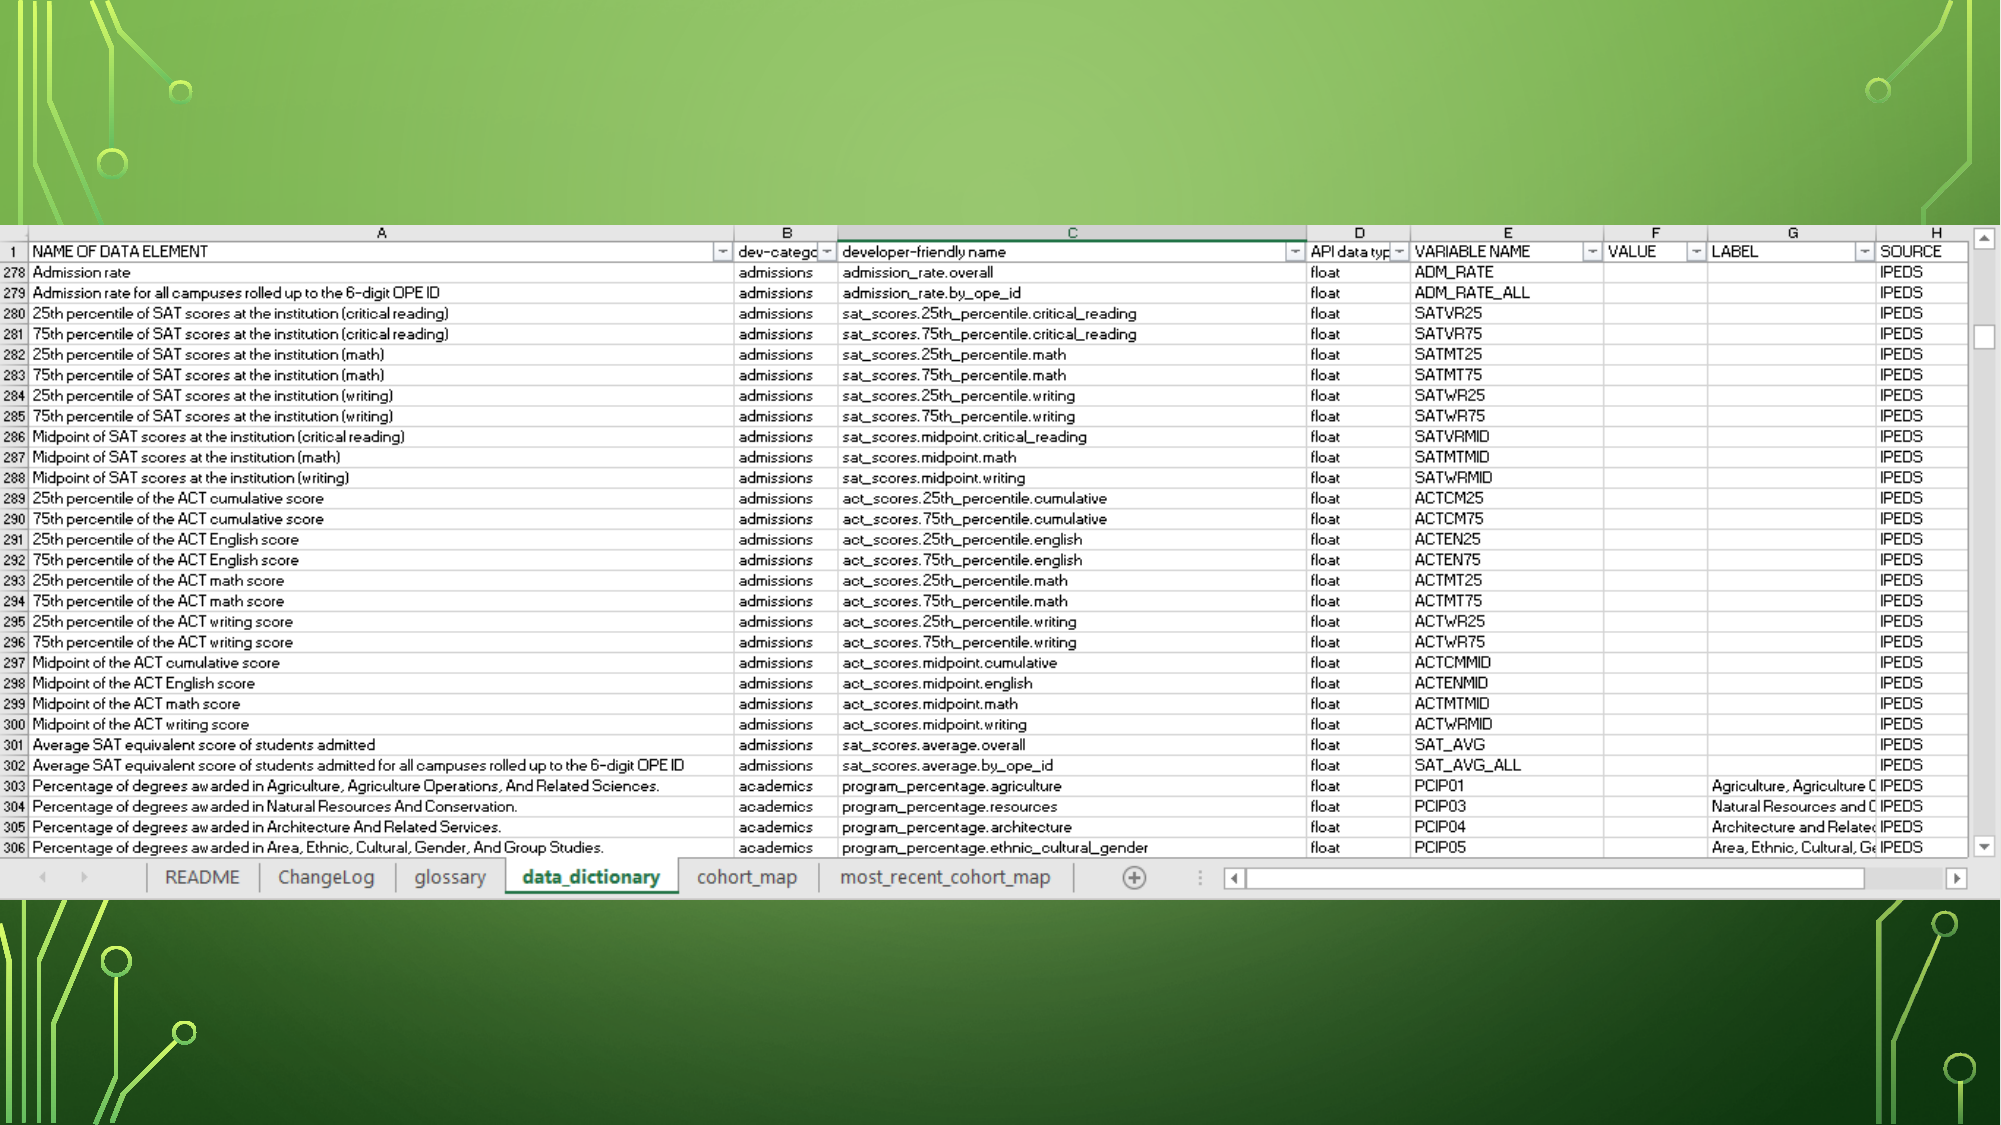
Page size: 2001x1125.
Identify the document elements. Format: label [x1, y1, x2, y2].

picture [0, 225, 2000, 900]
